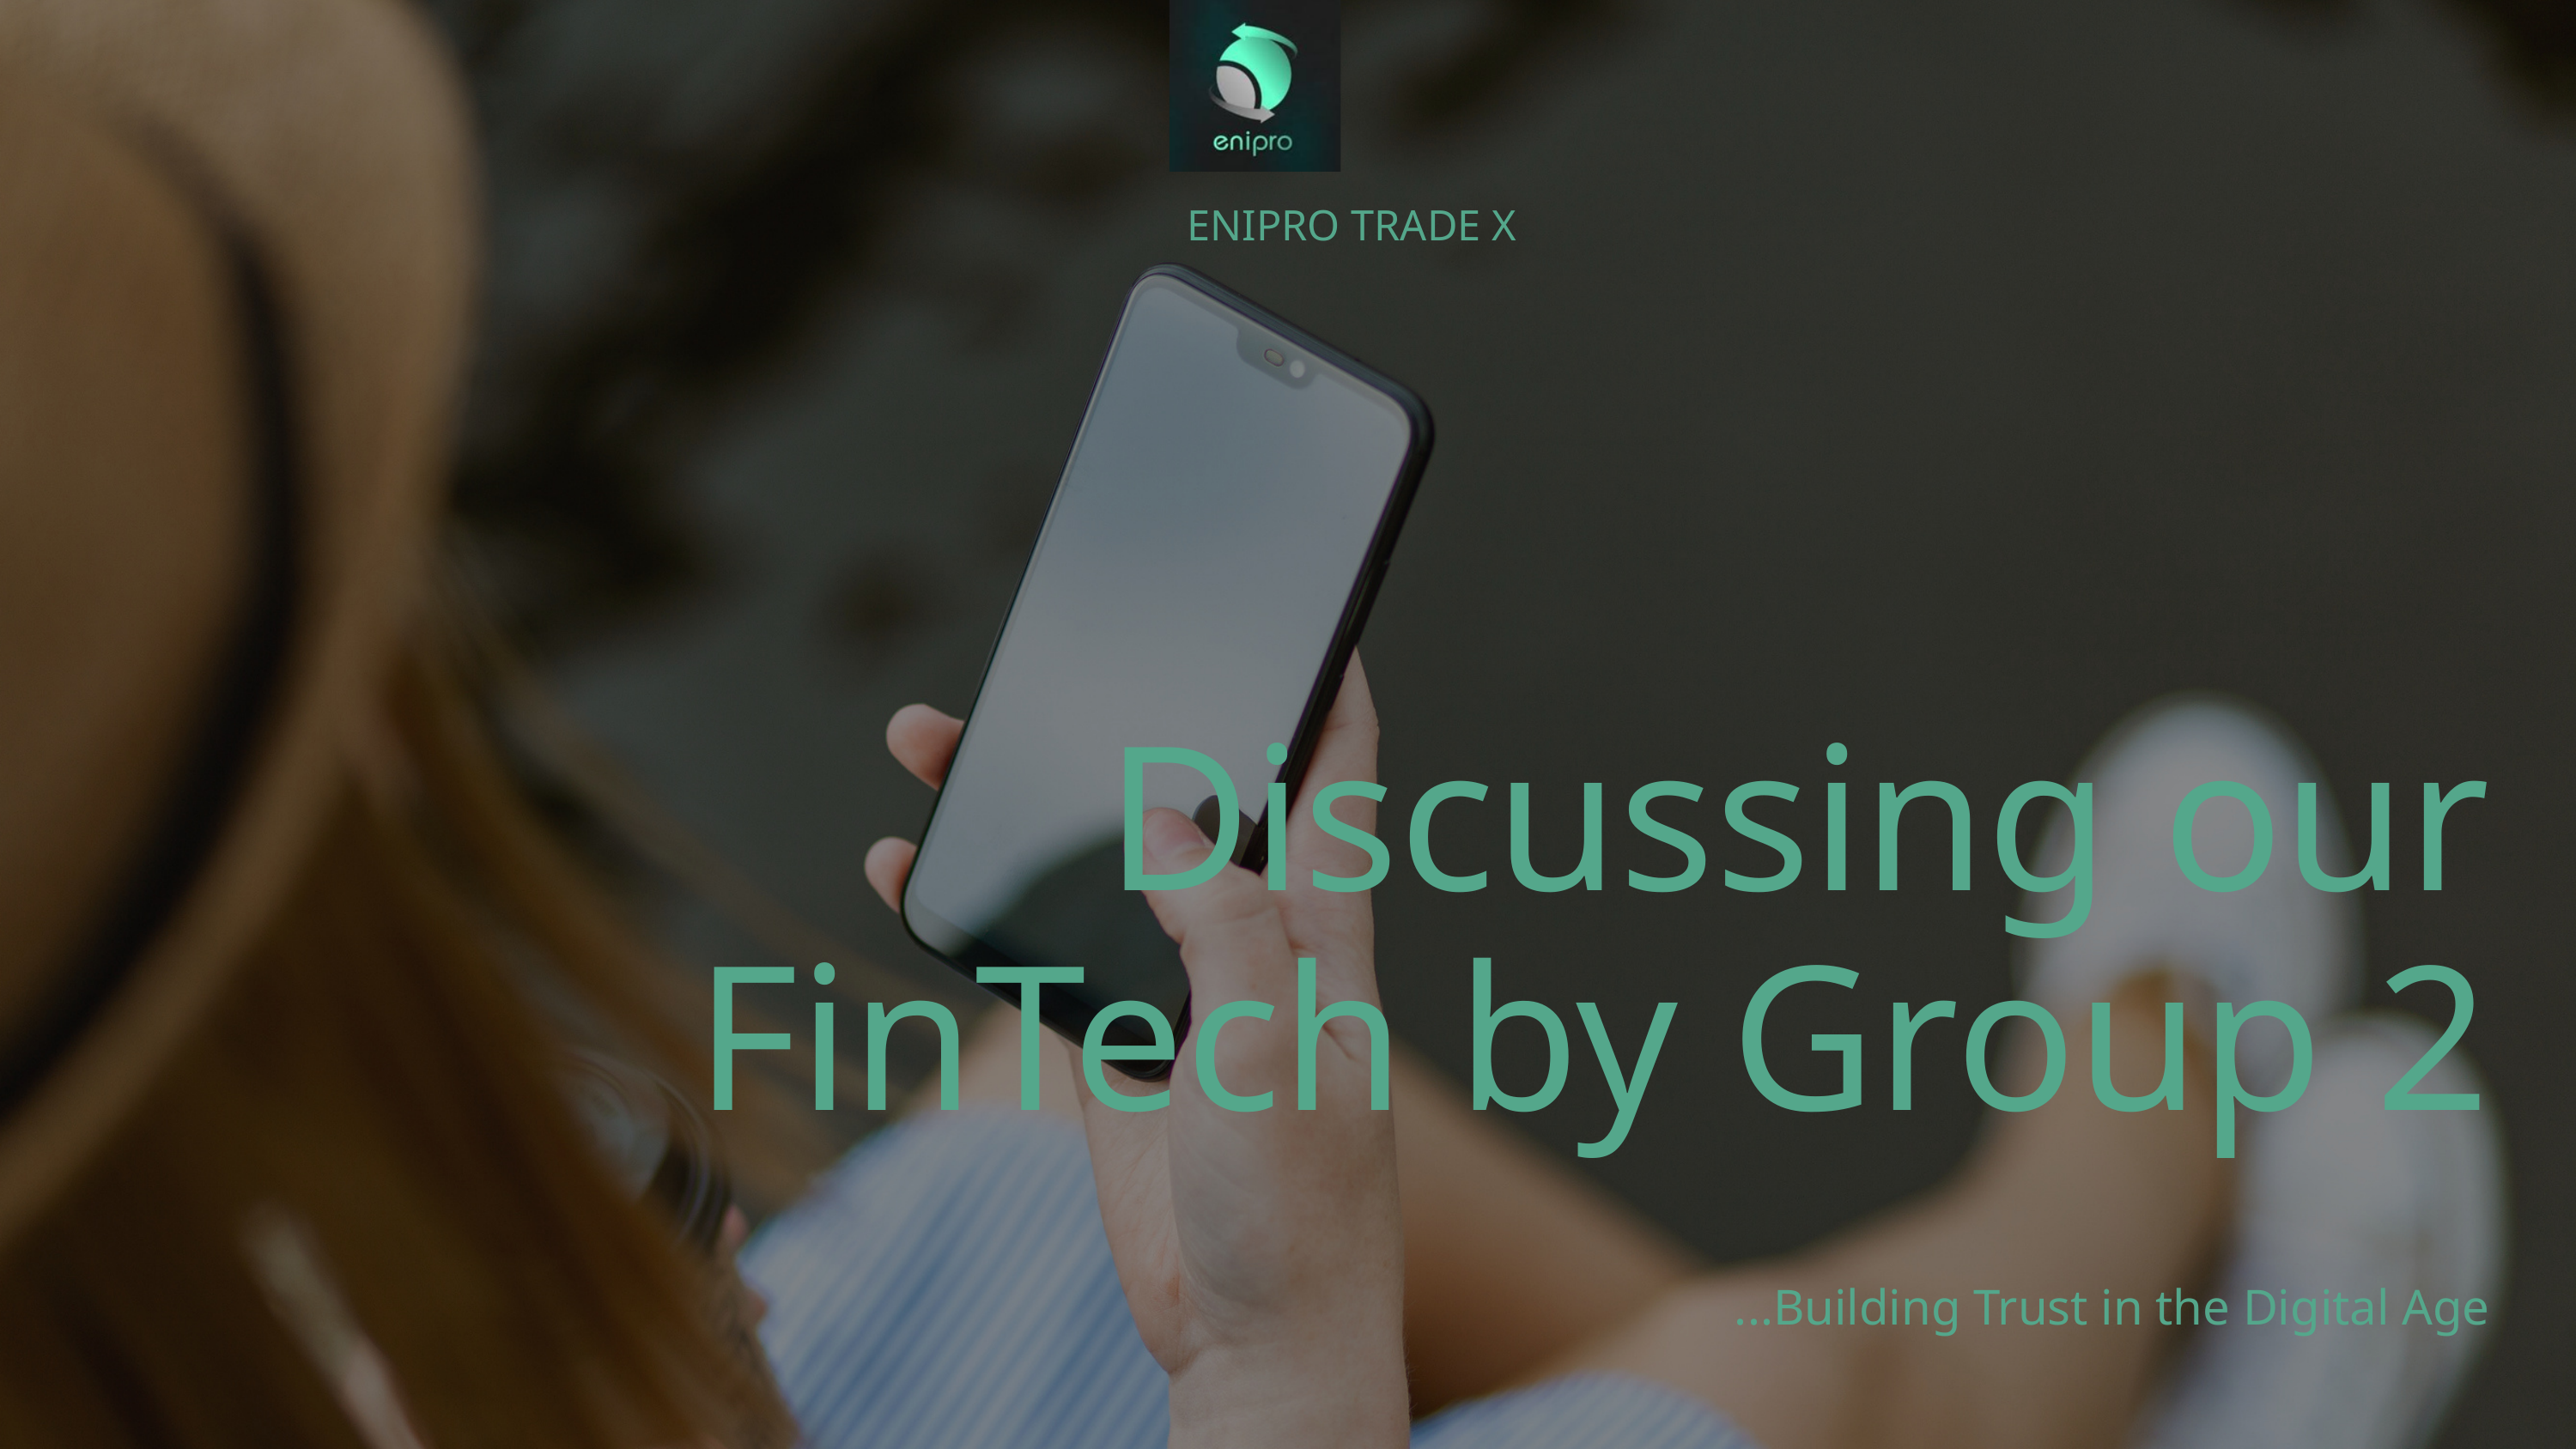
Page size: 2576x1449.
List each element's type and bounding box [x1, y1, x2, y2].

text_box [0, 0, 2576, 1449]
text_box [149, 0, 2491, 1331]
